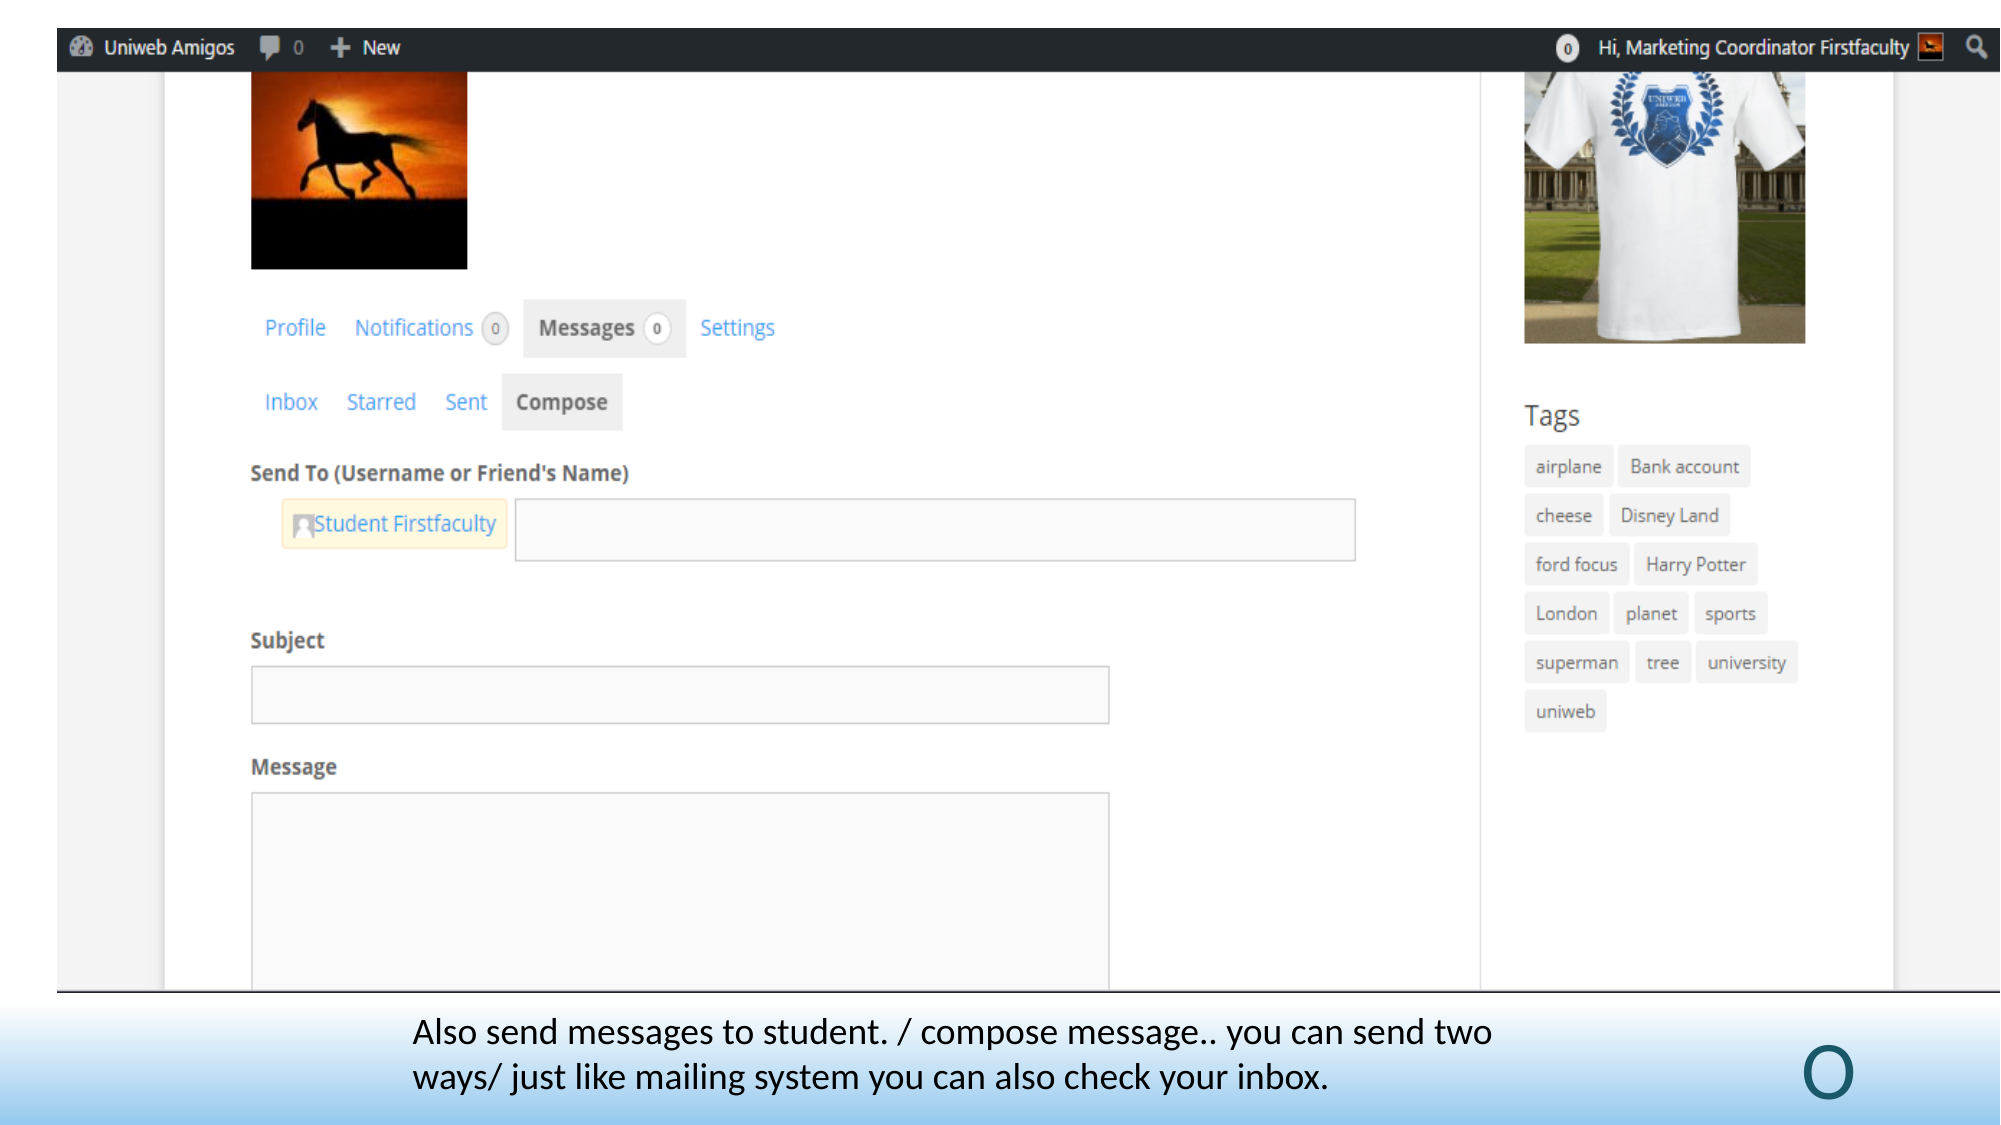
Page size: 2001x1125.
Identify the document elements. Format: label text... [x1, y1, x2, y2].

picture [57, 28, 2000, 993]
text_box O [1786, 1008, 1870, 1124]
text_box Also send messages to student. / compose message.. you can send two ways/ just like mailing system you can also check your inbox. [398, 999, 1532, 1105]
